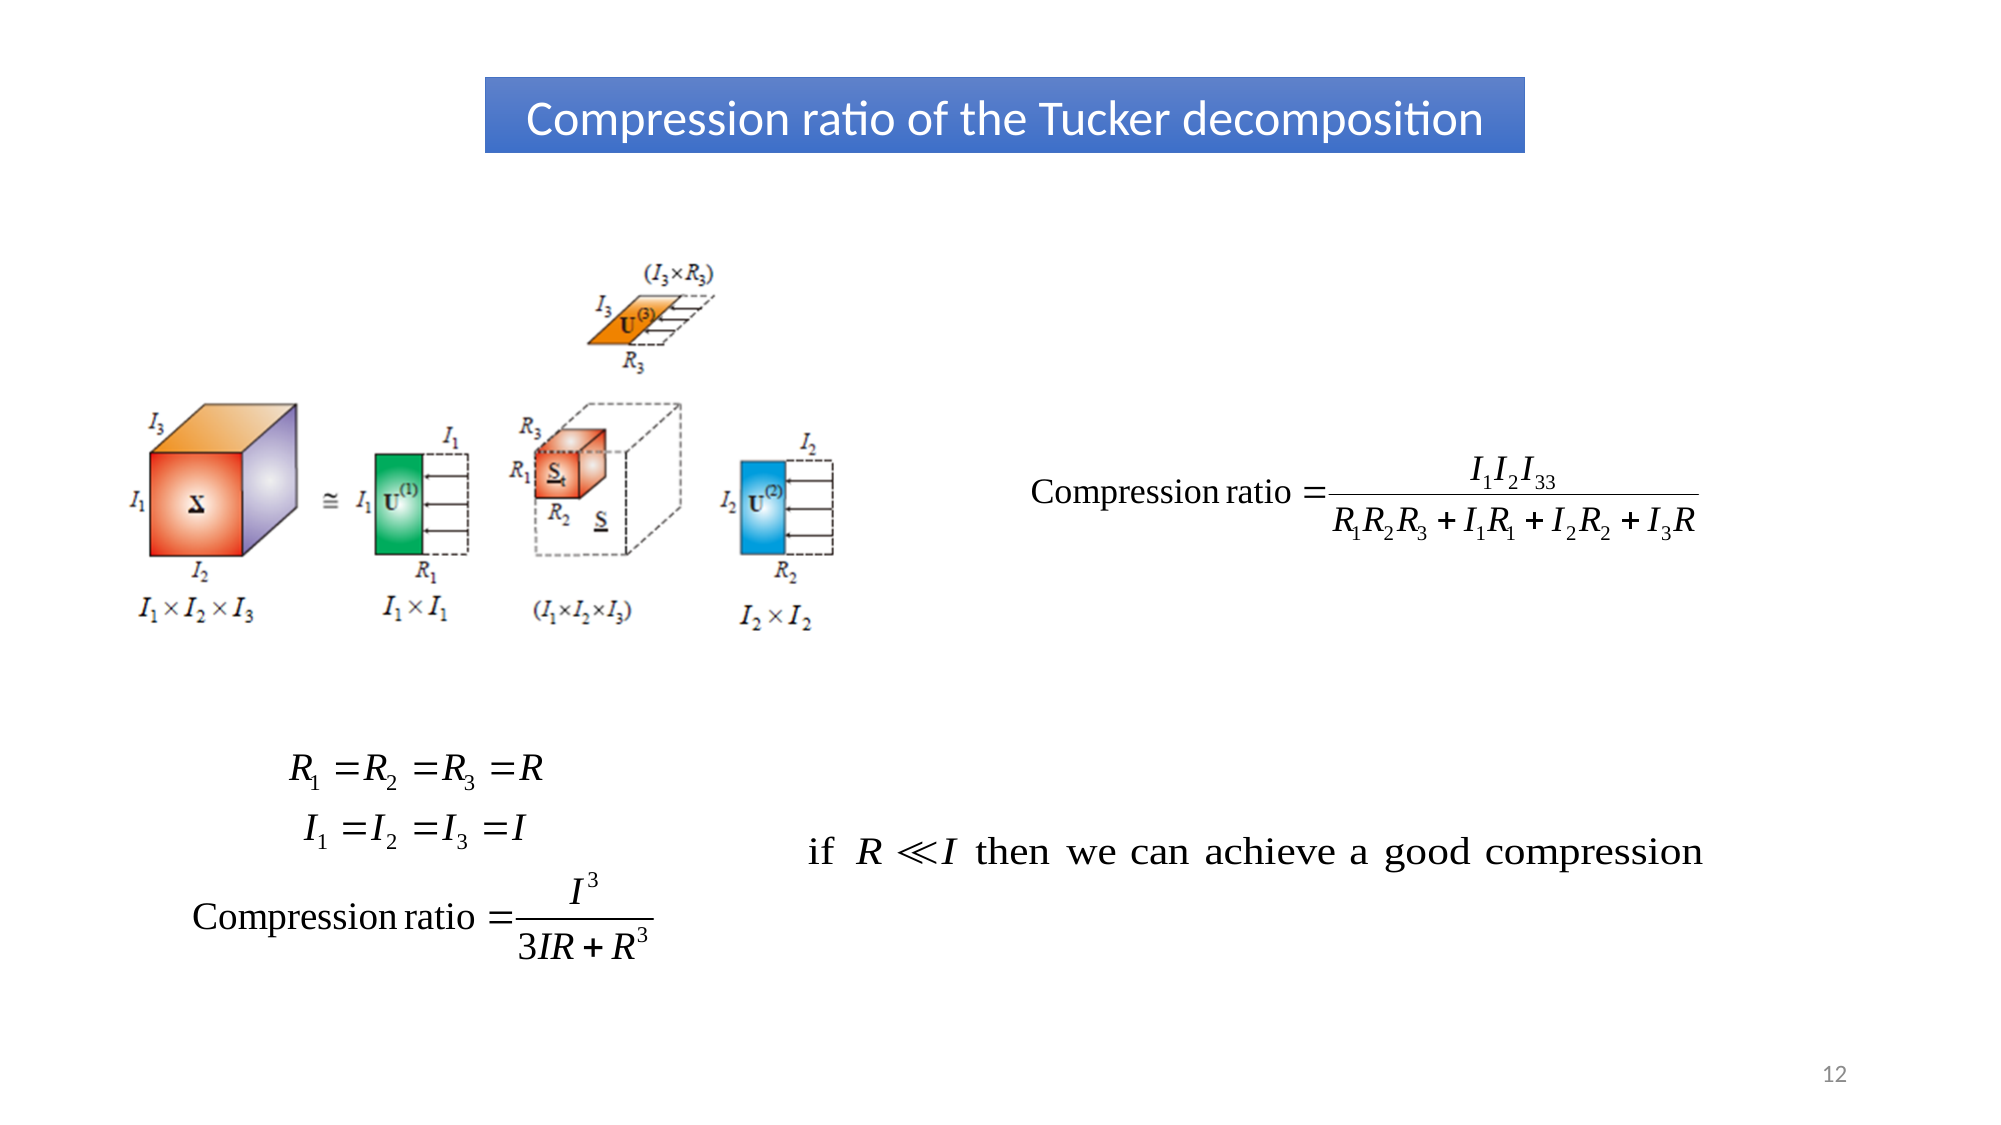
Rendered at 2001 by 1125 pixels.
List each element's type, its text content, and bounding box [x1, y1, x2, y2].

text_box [1025, 446, 1707, 549]
slide_number 12 [1412, 1042, 1863, 1103]
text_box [186, 742, 663, 967]
picture [118, 225, 907, 671]
text_box Compression ratio of the Tucker decomposition [485, 77, 1525, 153]
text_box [802, 828, 1712, 881]
